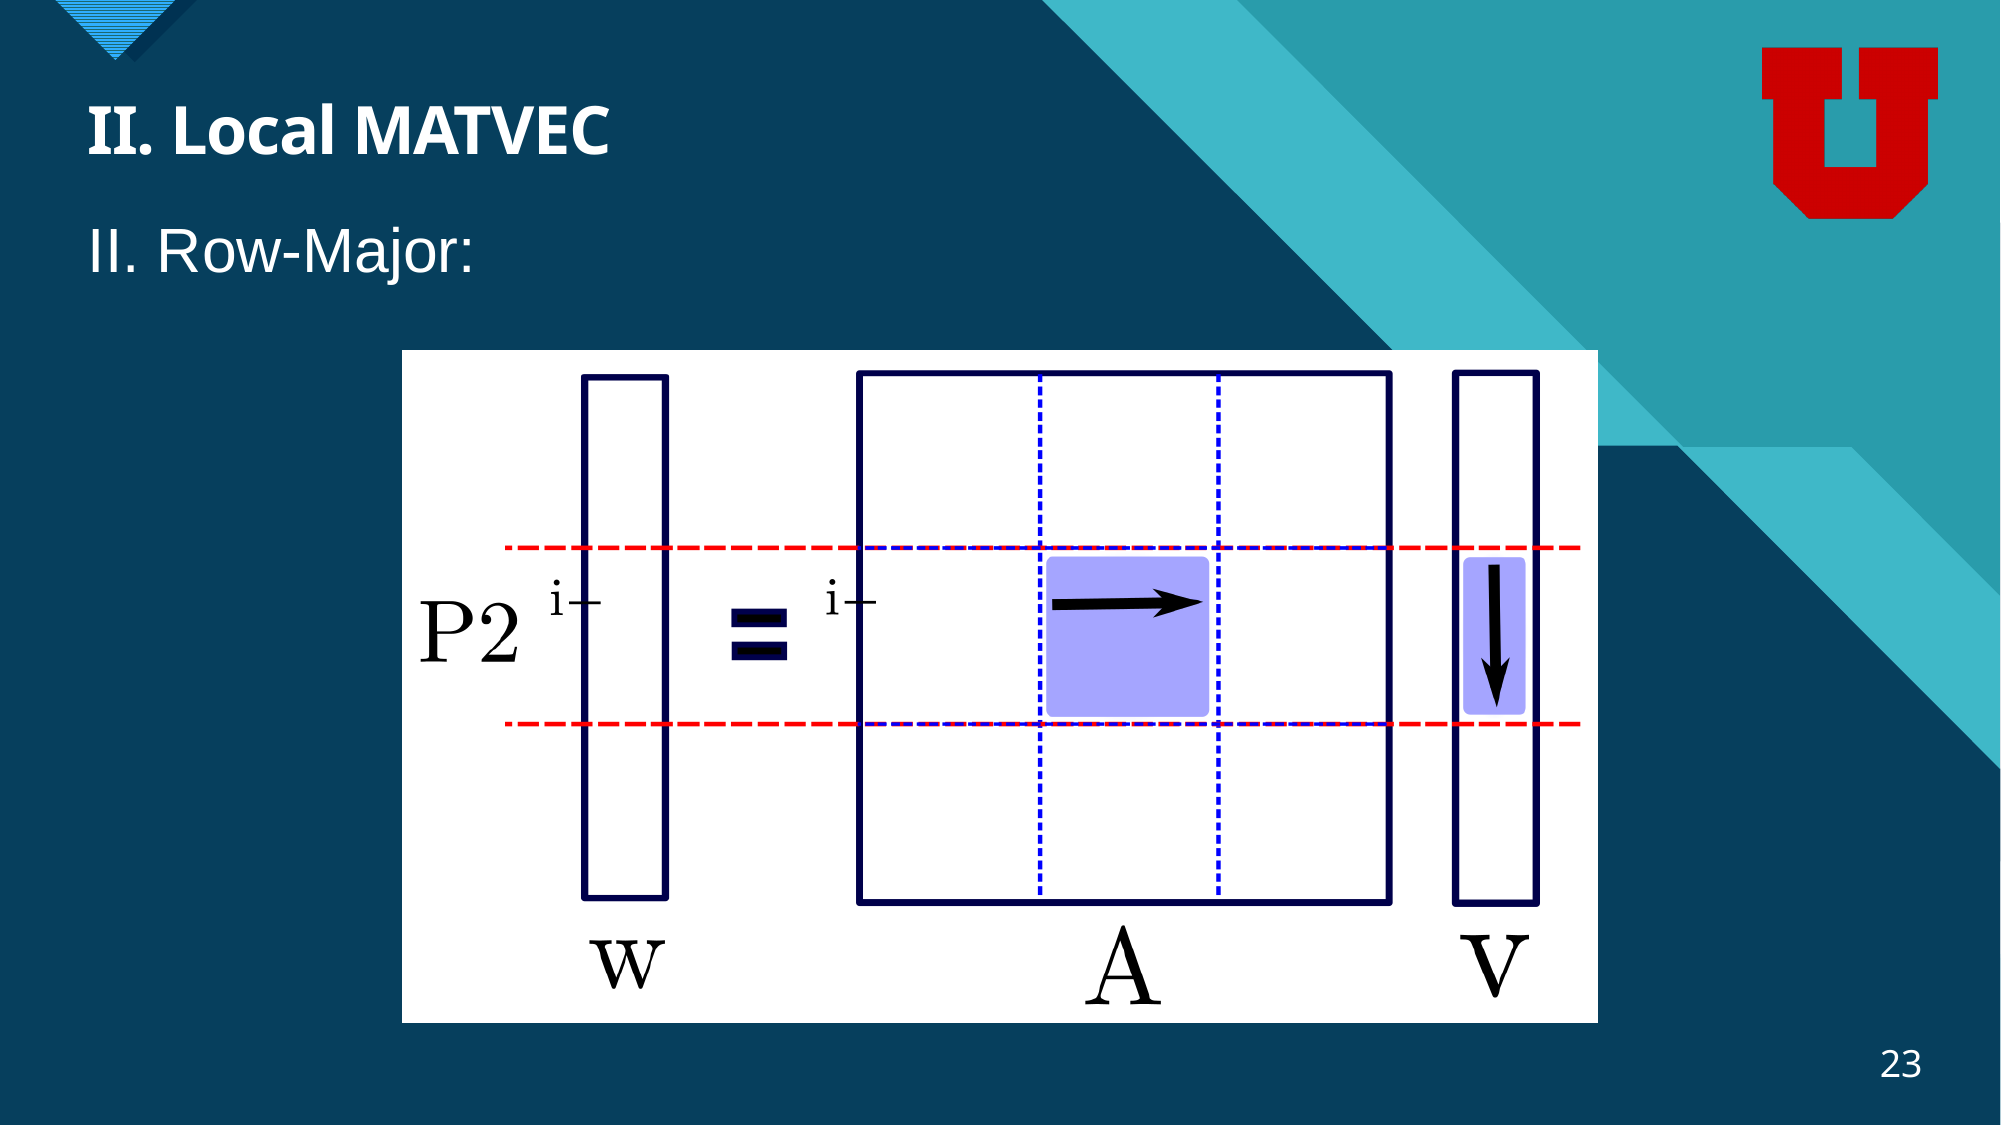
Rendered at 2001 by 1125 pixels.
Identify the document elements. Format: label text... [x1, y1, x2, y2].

picture [403, 349, 1599, 1022]
slide_number 23 [1845, 1035, 1938, 1096]
title II. Local MATVEC [72, 89, 1762, 177]
picture [1762, 45, 1938, 221]
list II. Row-Major: [72, 202, 1301, 875]
